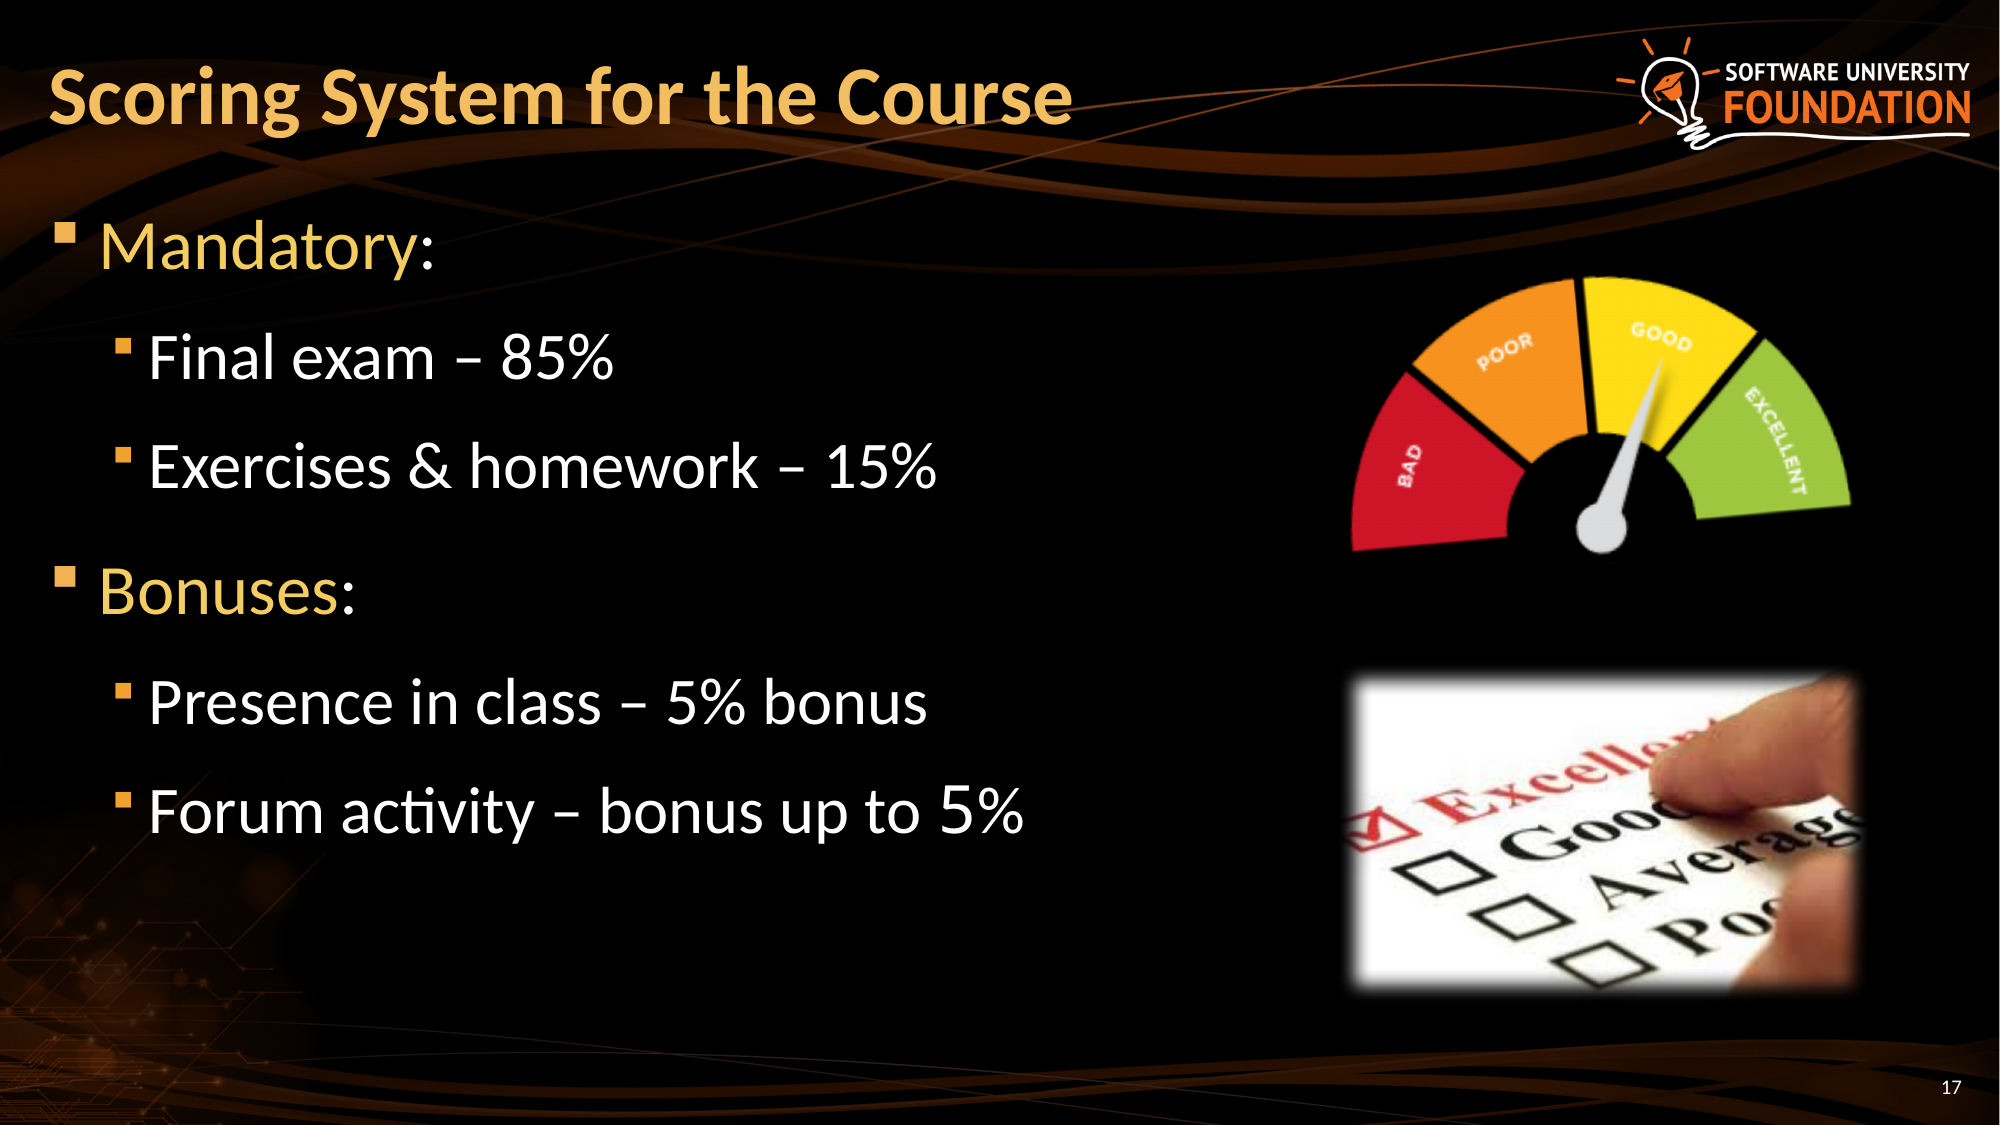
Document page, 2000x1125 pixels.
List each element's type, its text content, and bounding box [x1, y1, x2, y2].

picture [0, 0, 2000, 1125]
title Scoring System for the Course [30, 6, 1602, 189]
list Mandatory: Final exam – 85% Exercises & homework – 15% Bonuses: Presence in class – 5% bonus Forum activity – bonus up to 5% [31, 188, 1968, 1103]
